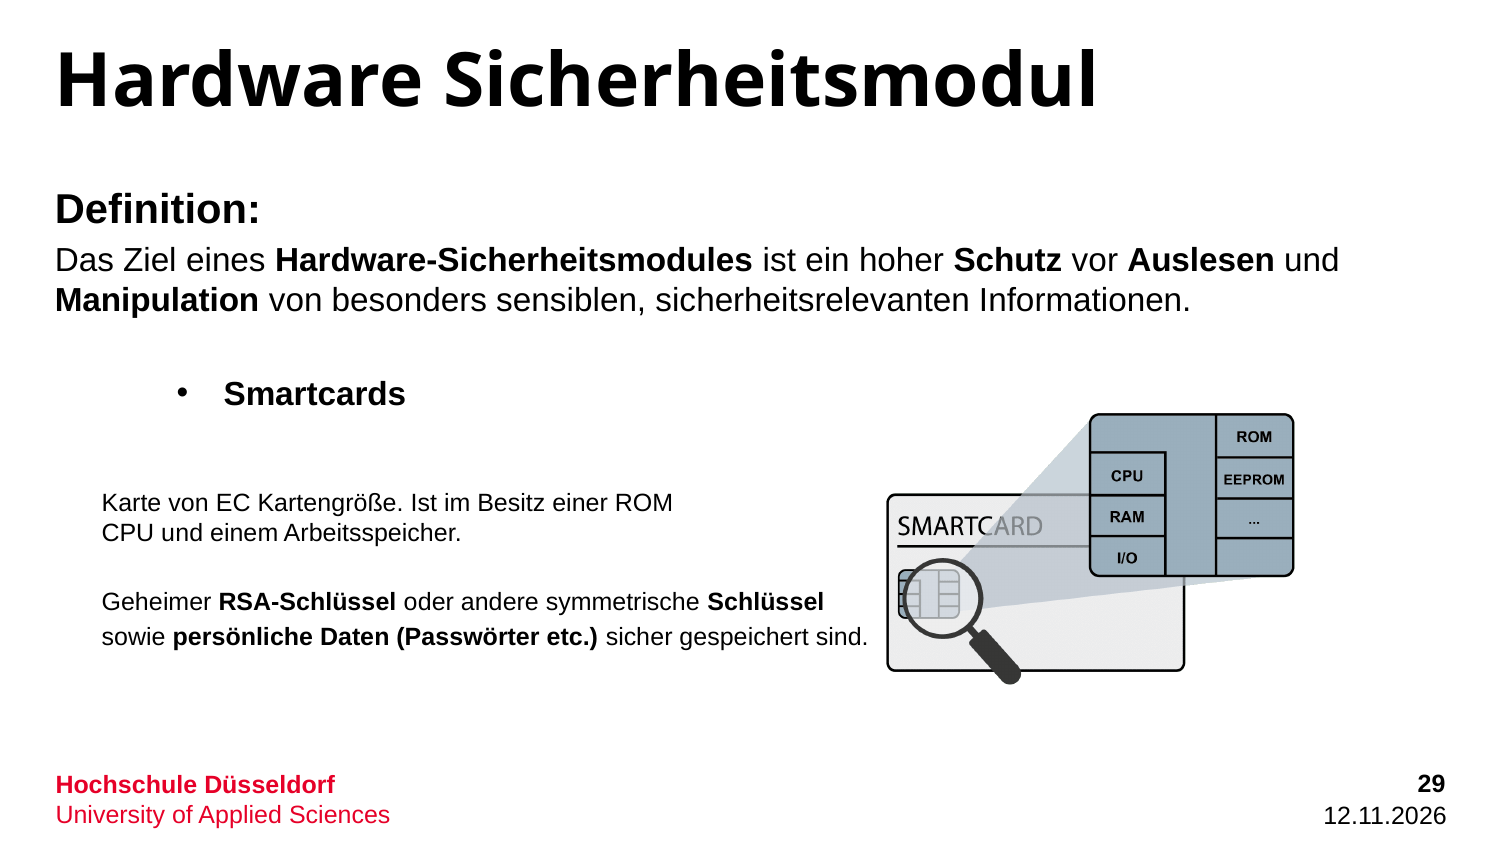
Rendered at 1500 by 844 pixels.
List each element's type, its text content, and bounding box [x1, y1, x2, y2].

picture [879, 404, 1306, 688]
slide_number 29 [1283, 759, 1461, 815]
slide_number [1305, 785, 1463, 844]
title Hardware Sicherheitsmodul [39, 24, 1461, 160]
list Definition: Das Ziel eines Hardware-Sicherheitsmodules ist ein hoher Schutz vor Auslesen und Manipulation von besonders sensiblen, sicherheitsrelevanten Informationen. Smartcards Karte von EC Kartengröße. Ist im Besitz einer ROM CPU und einem Arbeitsspeicher. Geheimer RSA-Schlüssel oder andere symmetrische Schlüssel sowie persönliche Daten (Passwörter etc.) sicher gespeichert sind. [39, 174, 1461, 745]
